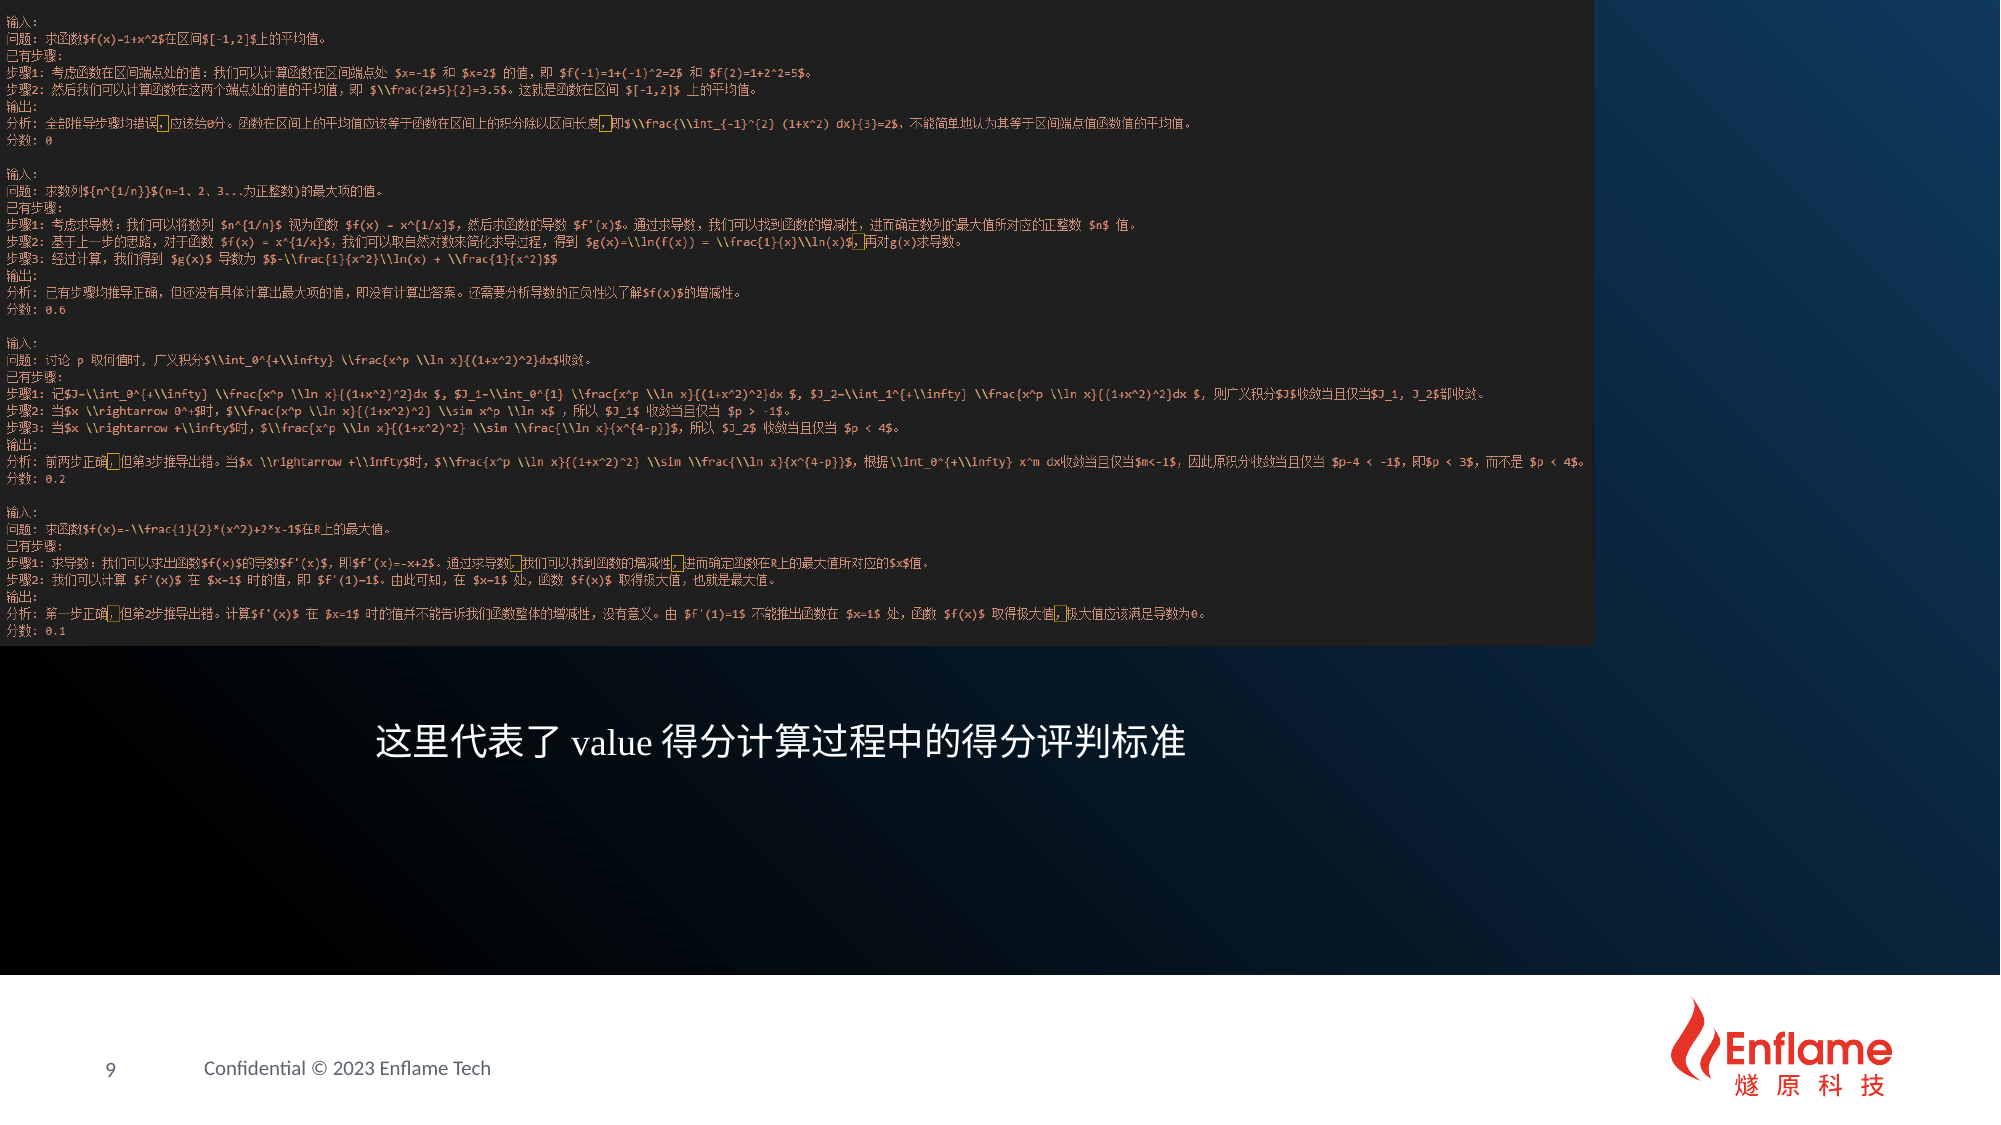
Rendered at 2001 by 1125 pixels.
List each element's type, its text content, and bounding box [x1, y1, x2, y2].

picture [0, 0, 1594, 646]
picture [1654, 986, 1910, 1107]
text_box 这里代表了value得分计算过程中的得分评判标准 [360, 710, 1202, 771]
slide_number 9 [90, 1050, 159, 1088]
